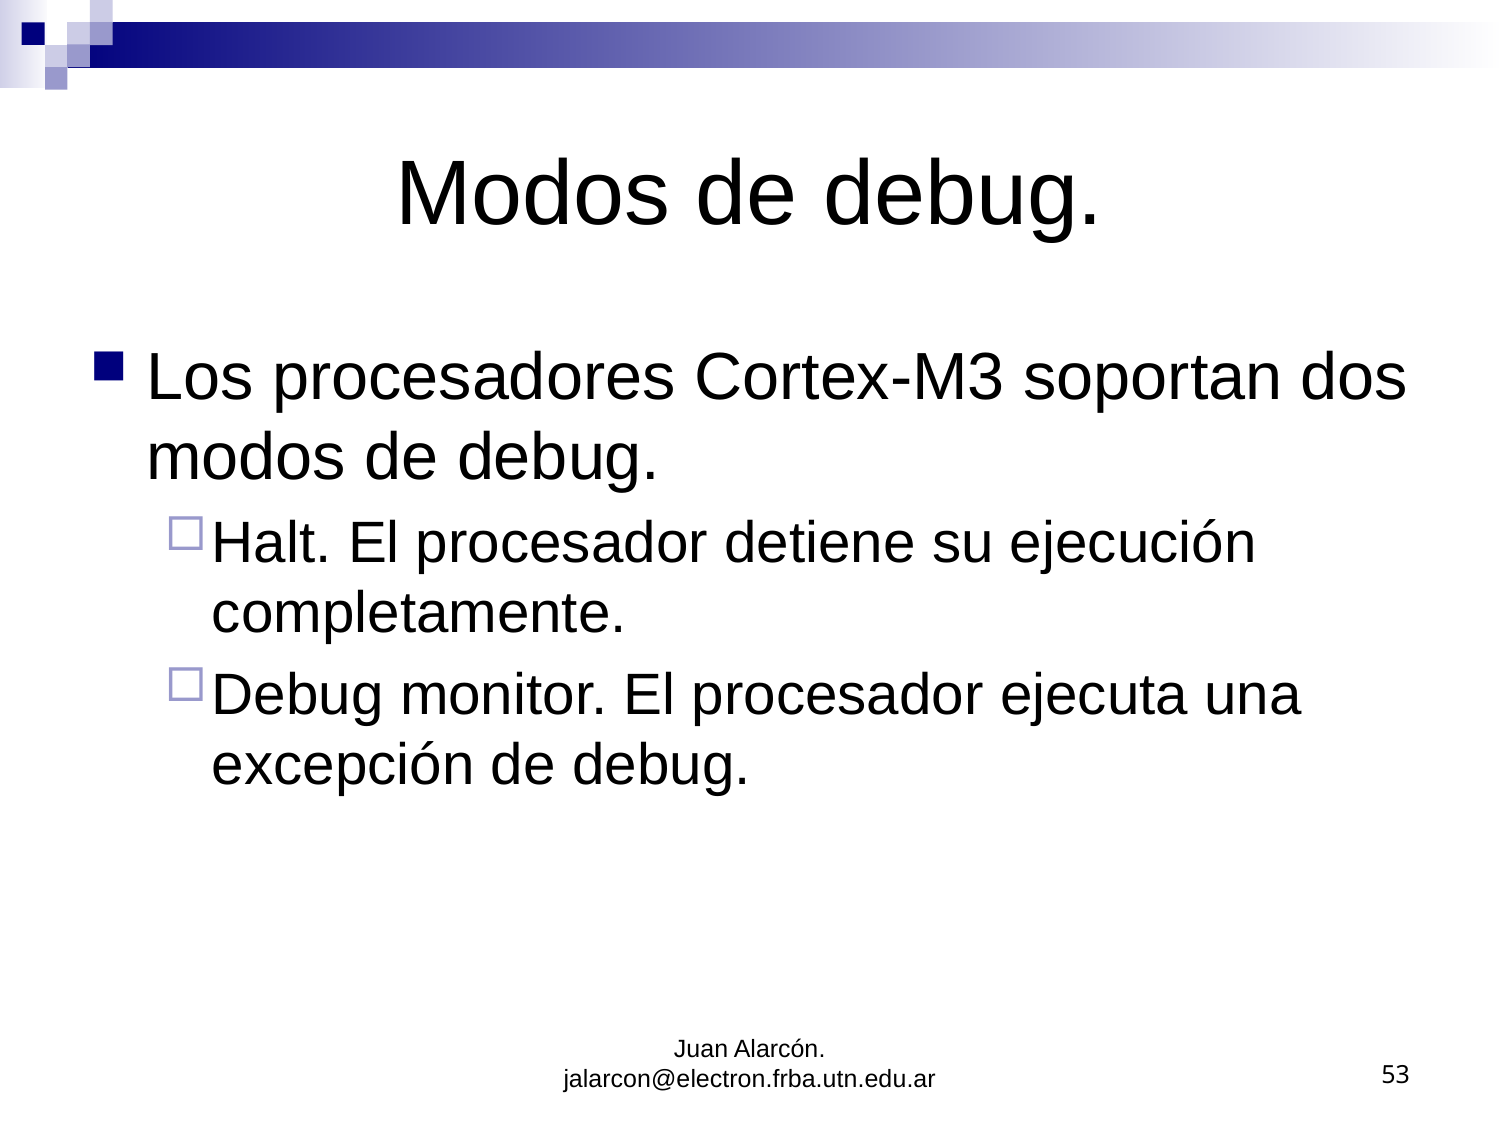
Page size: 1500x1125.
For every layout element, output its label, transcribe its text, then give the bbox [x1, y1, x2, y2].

footer Juan Alarcón. jalarcon@electron.frba.utn.edu.ar [512, 1024, 988, 1101]
slide_number 53 [1074, 1024, 1426, 1101]
list Los procesadores Cortex-M3 soportan dos modos de debug. Halt. El procesador detiene su ejecución completamente. Debug monitor. El procesador ejecuta una excepción de debug. [75, 324, 1425, 963]
title Modos de debug. [75, 75, 1425, 300]
